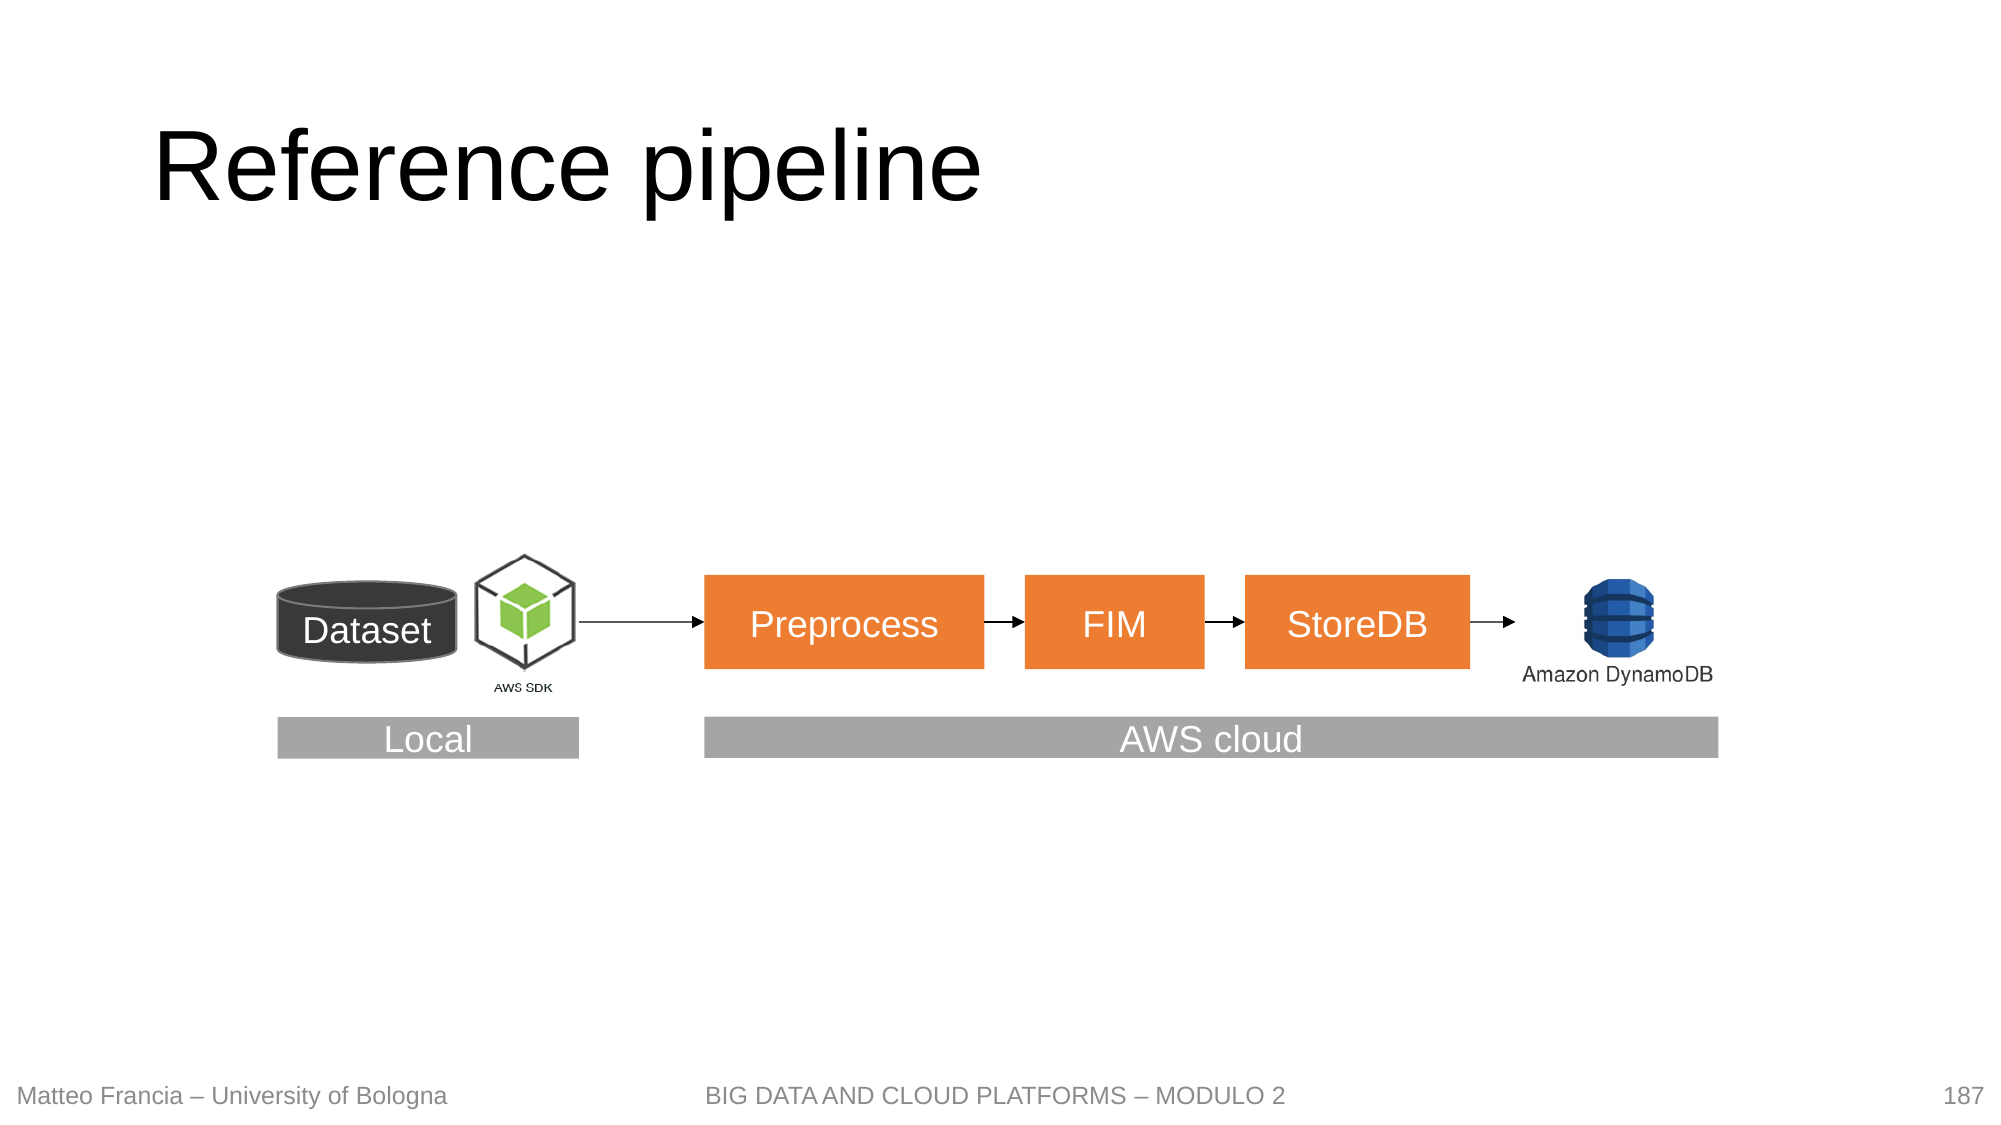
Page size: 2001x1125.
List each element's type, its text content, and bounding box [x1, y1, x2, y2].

footer Matteo Francia – University of Bologna [0, 1065, 466, 1125]
text_box Dataset [276, 580, 458, 664]
text_box AWS cloud [703, 715, 1719, 759]
text_box Local [276, 716, 580, 760]
picture [468, 546, 579, 697]
slide_number 187 [1550, 1065, 2000, 1125]
picture [1515, 542, 1719, 702]
title Reference pipeline [137, 59, 1863, 278]
